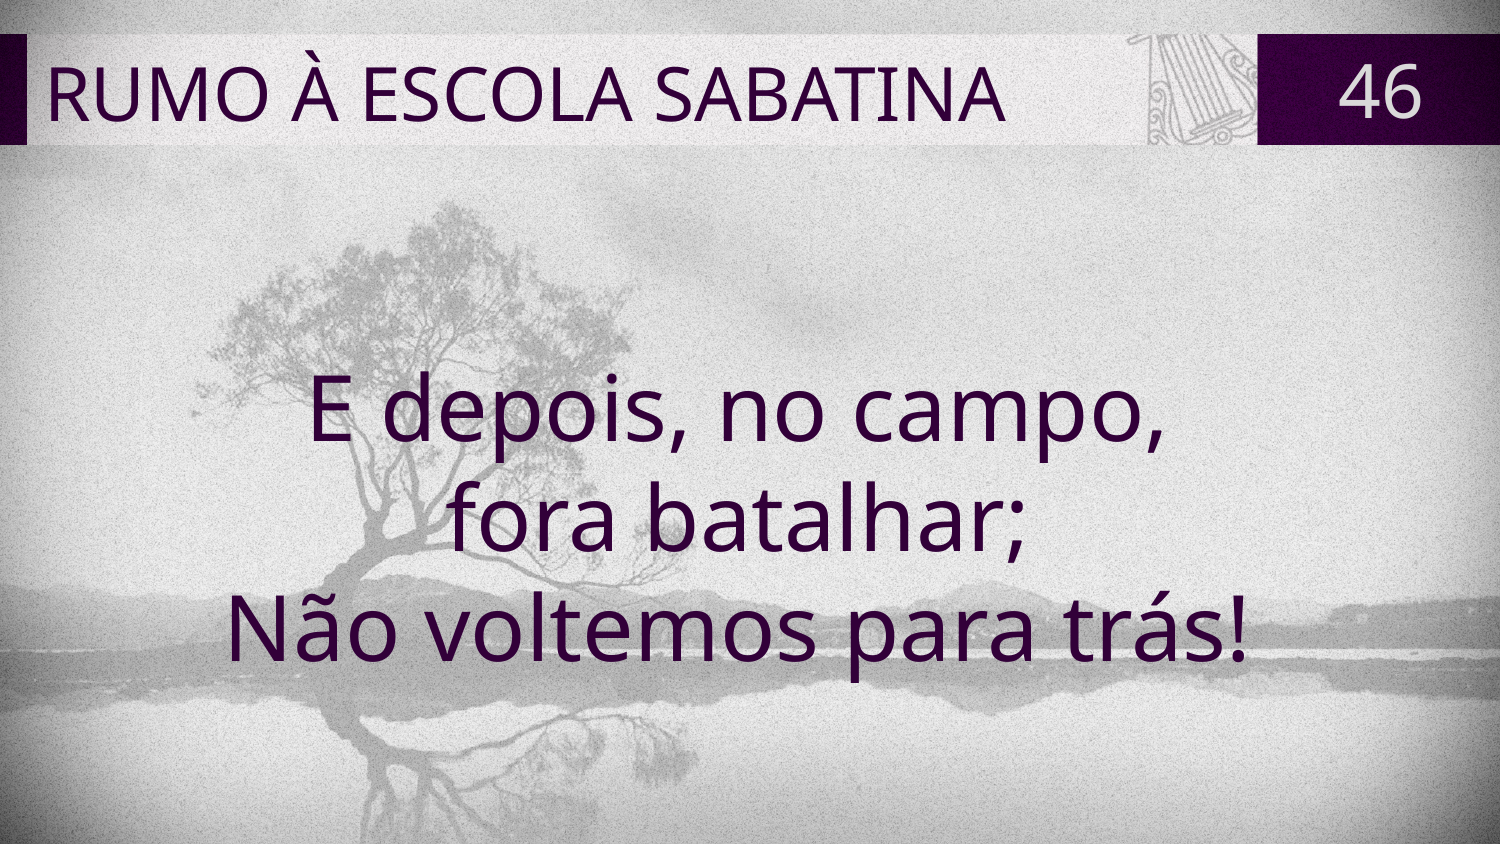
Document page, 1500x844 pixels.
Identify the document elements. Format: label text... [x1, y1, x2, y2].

title RUMO À ESCOLA SABATINA [29, 33, 1258, 151]
list 46 [1281, 36, 1483, 143]
list E depois, no campo, fora batalhar; Não voltemos para trás! [0, 185, 1500, 844]
picture [0, 0, 1500, 185]
